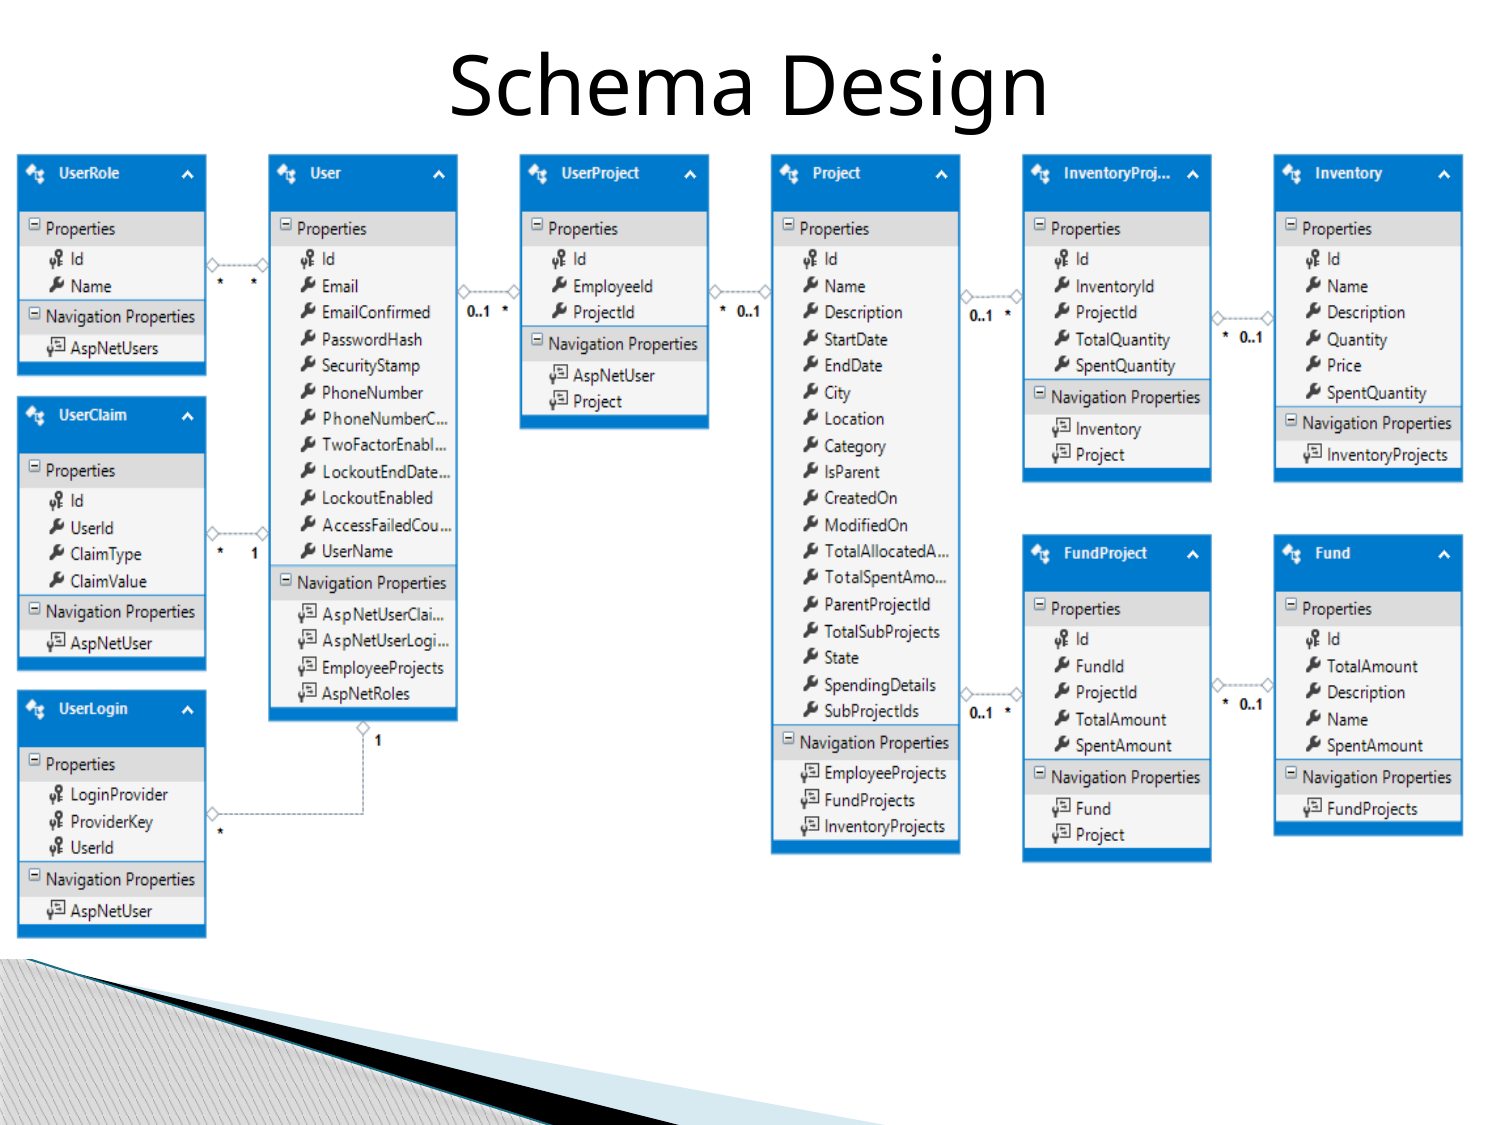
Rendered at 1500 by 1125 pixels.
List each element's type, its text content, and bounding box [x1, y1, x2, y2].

text_box Schema Design [0, 24, 1500, 137]
picture [0, 137, 1500, 959]
